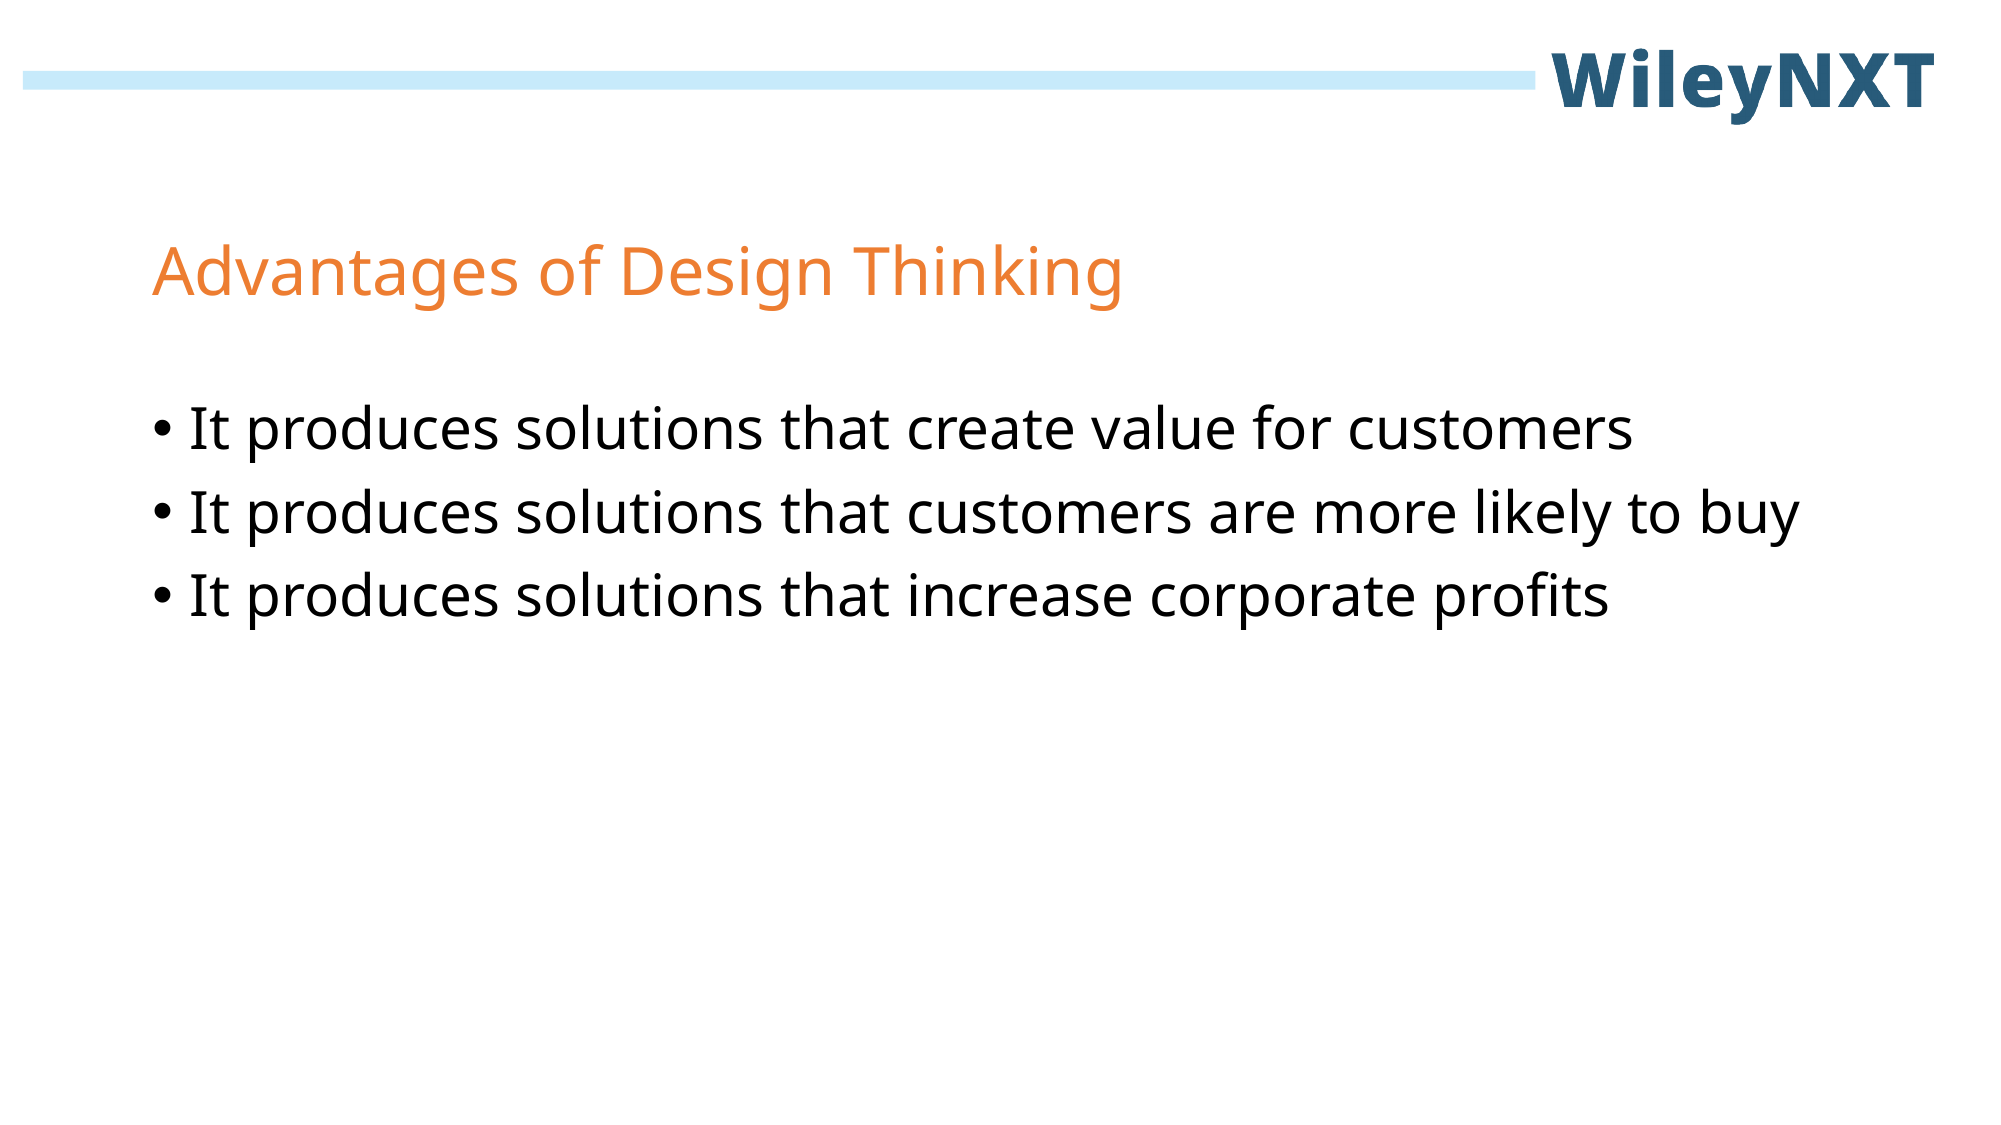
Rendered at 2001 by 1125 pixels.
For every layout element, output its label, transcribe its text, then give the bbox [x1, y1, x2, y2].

picture [1551, 48, 1934, 125]
title Advantages of Design Thinking [137, 230, 1863, 340]
list It produces solutions that create value for customers It produces solutions that customers are more likely to buy It produces solutions that increase corporate profits [137, 391, 1863, 1014]
